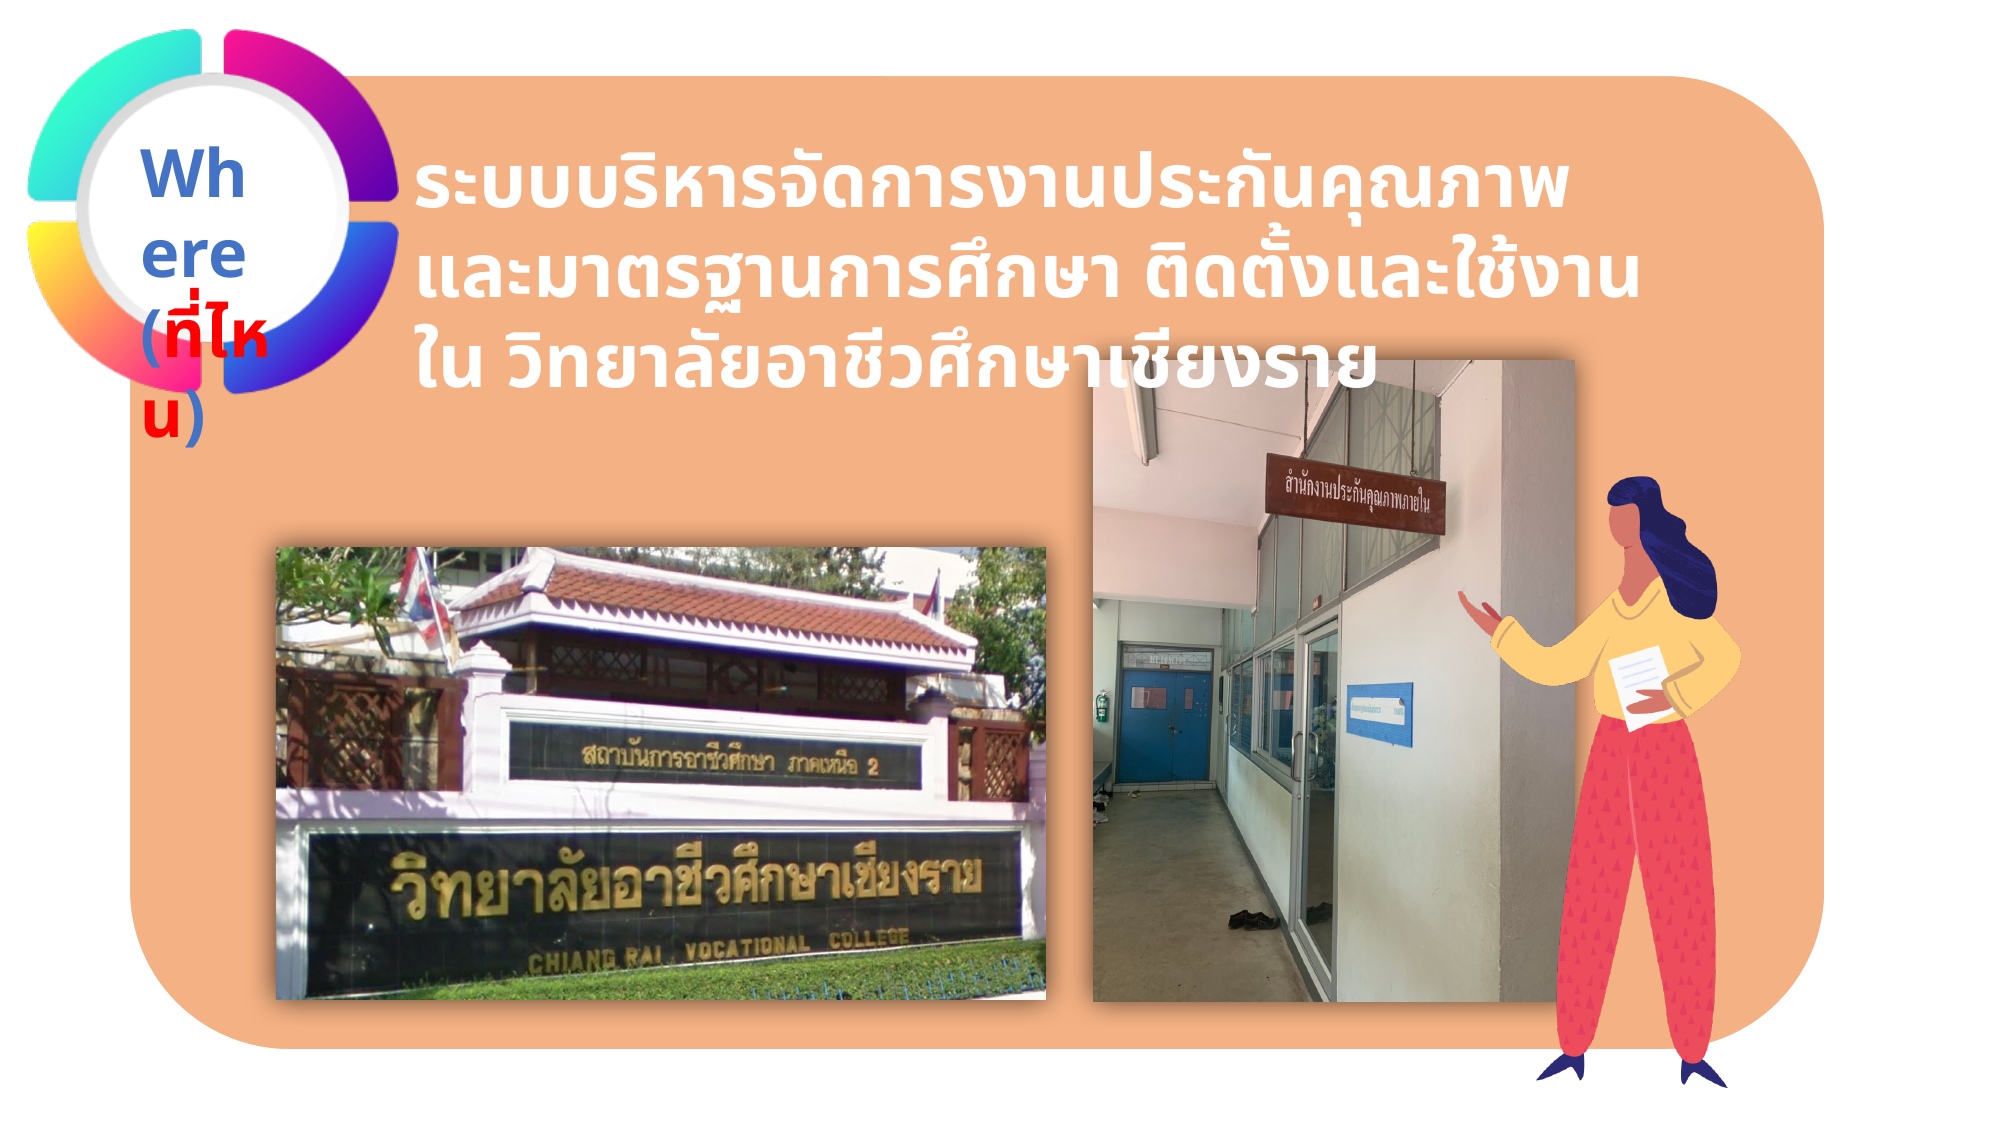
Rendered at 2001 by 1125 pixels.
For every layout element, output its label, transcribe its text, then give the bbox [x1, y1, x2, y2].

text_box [27, 28, 400, 395]
text_box [400, 70, 1830, 1037]
picture [1093, 360, 1741, 1089]
picture [275, 547, 1046, 1000]
text_box ระบบบริหารจัดการงานประกันคุณภาพและมาตรฐานการศึกษา ติดตั้งและใช้งานใน วิทยาลัยอาชีวศึกษาเชียงราย [399, 125, 1698, 501]
text_box [124, 395, 1458, 1055]
